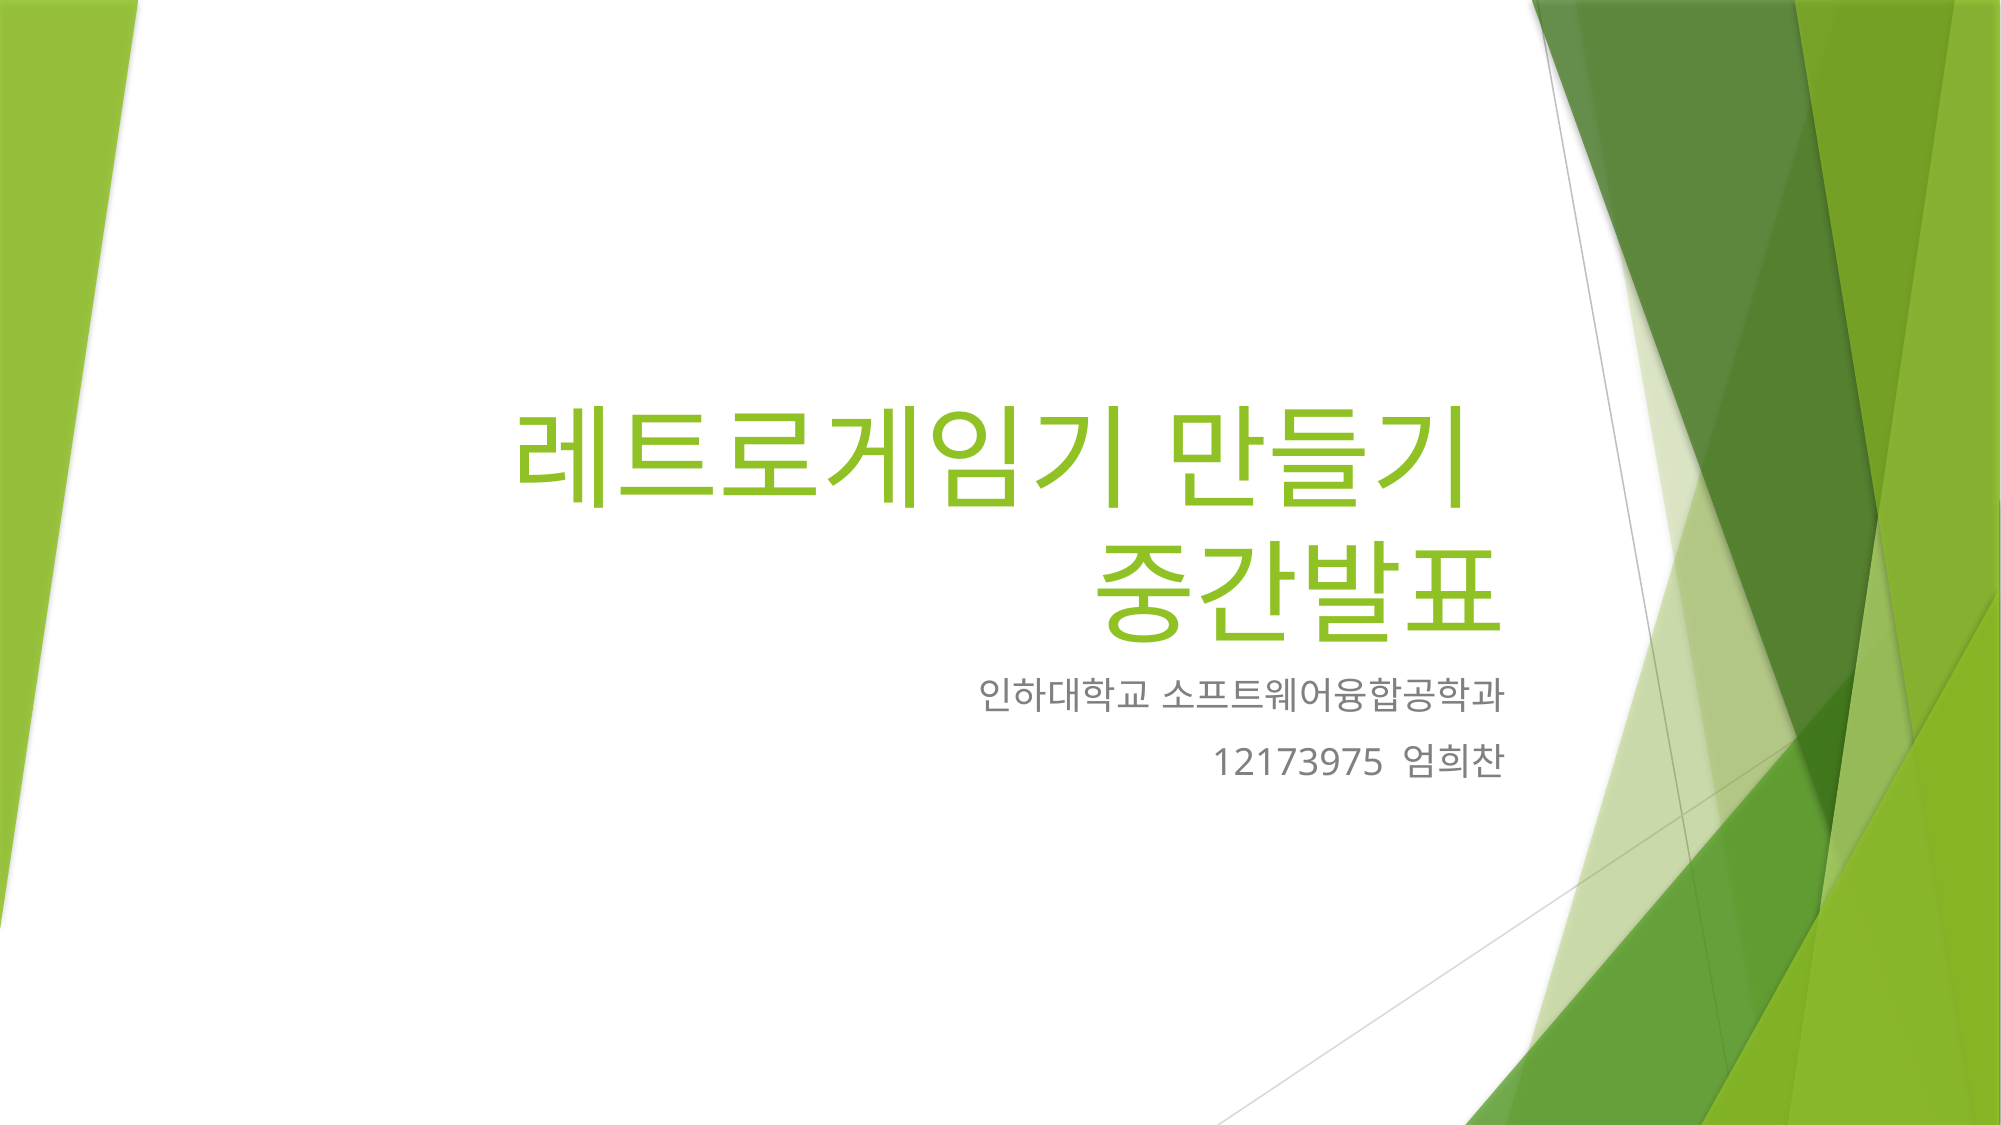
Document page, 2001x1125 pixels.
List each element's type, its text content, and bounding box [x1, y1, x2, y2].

subtitle 인하대학교 소프트웨어융합공학과 12173975 엄희찬 [247, 664, 1522, 845]
title 레트로게임기 만들기 중간발표 [247, 394, 1522, 664]
